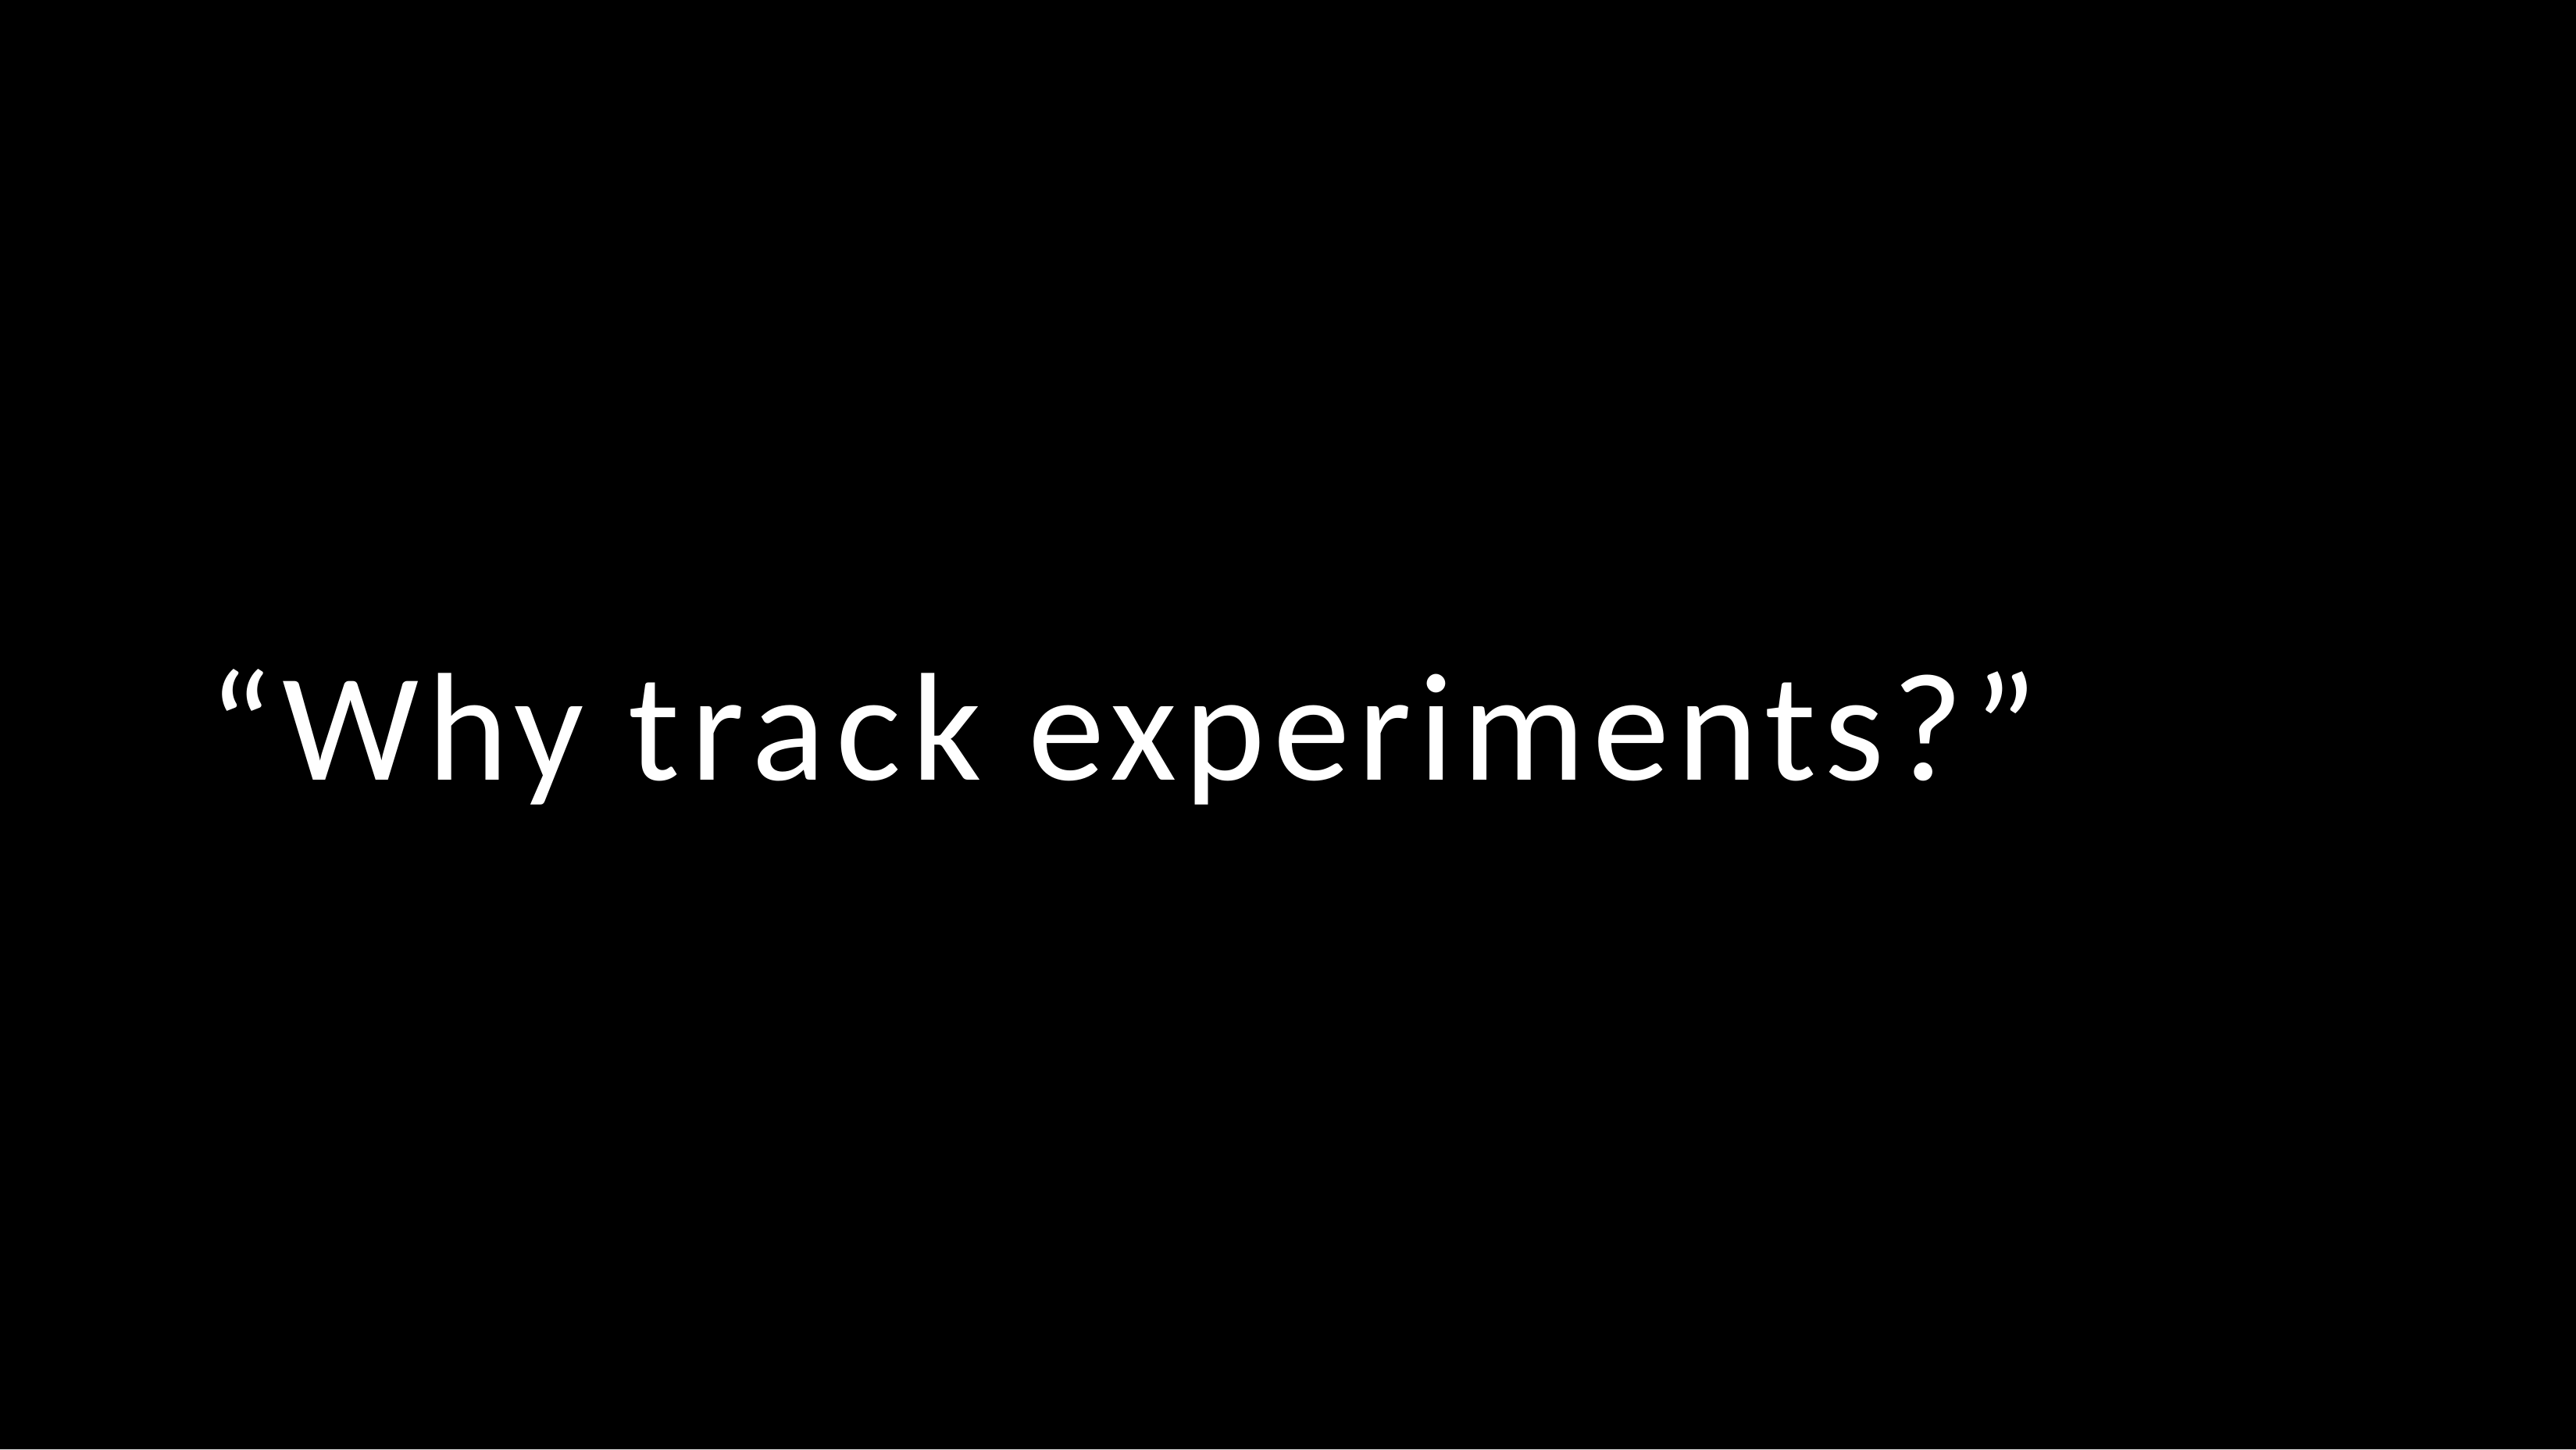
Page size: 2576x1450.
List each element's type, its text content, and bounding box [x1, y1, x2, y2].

title “Why track experiments?” [206, 623, 2050, 869]
